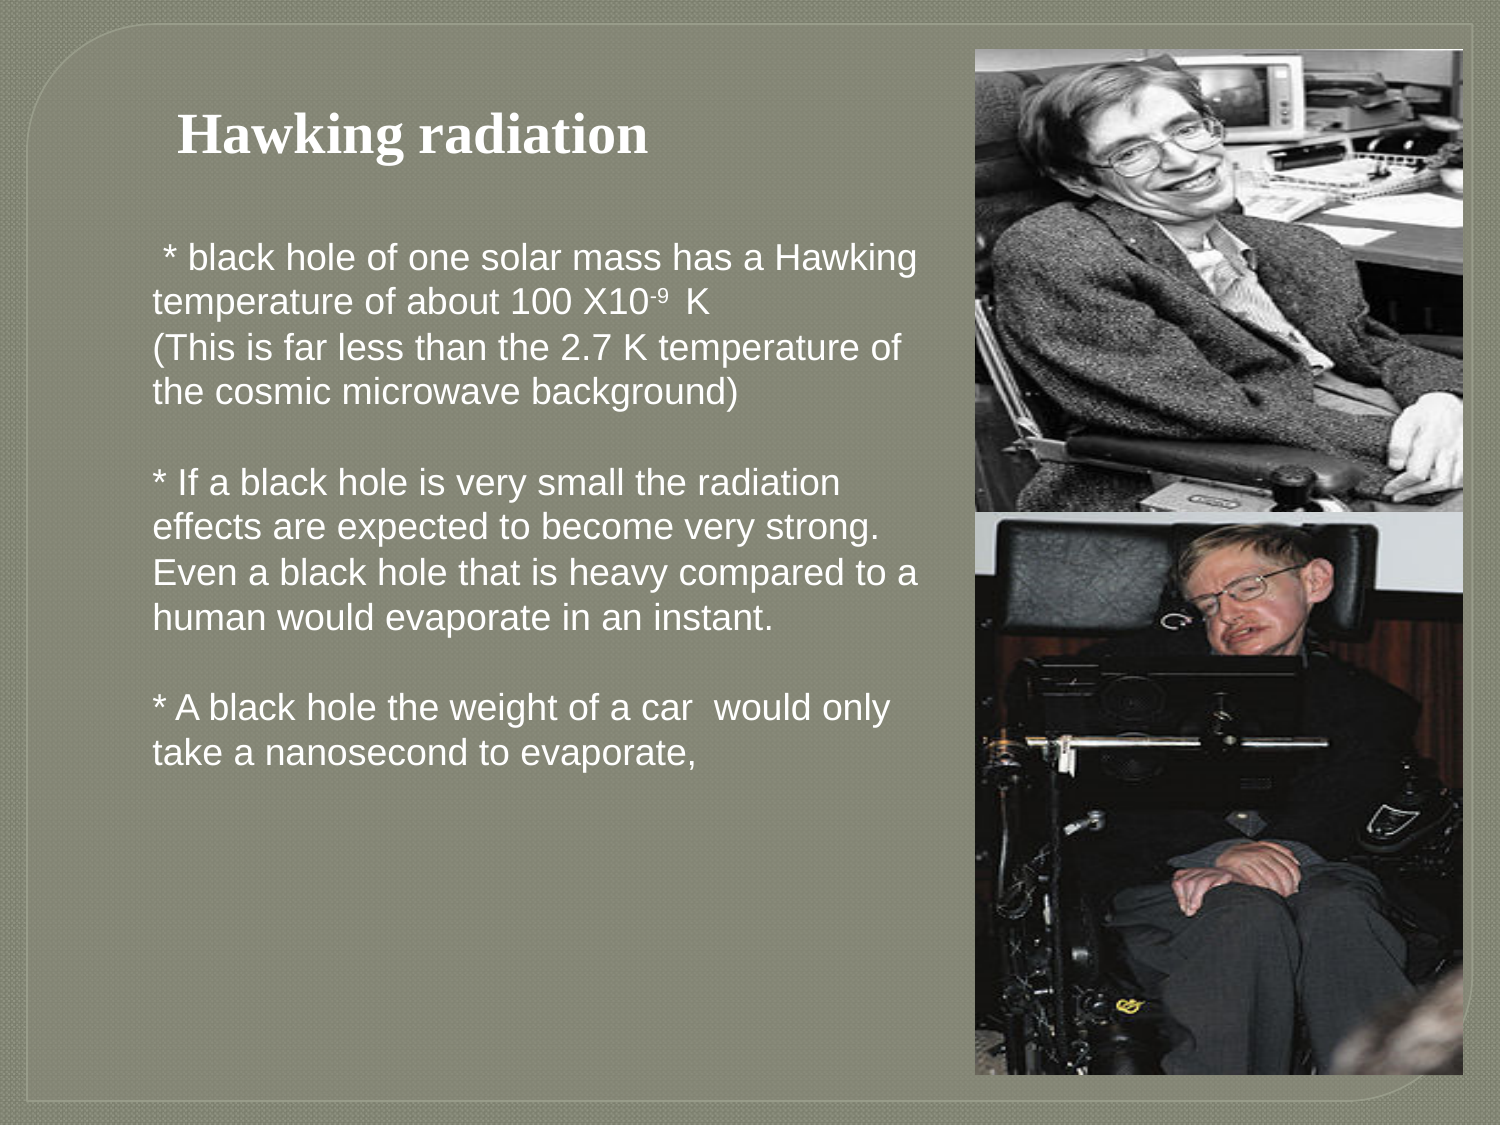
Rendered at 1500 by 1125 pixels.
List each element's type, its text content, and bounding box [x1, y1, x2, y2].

picture [0, 0, 1500, 1125]
text_box * black hole of one solar mass has a Hawking temperature of about 100 X10-9 K (This is far less than the 2.7 K temperature of the cosmic microwave background) * If a black hole is very small the radiation effects are expected to become very strong. Even a black hole that is heavy compared to a human would evaporate in an instant. * A black hole the weight of a car would only take a nanosecond to evaporate, [137, 224, 938, 780]
text_box Hawking radiation [162, 87, 675, 218]
